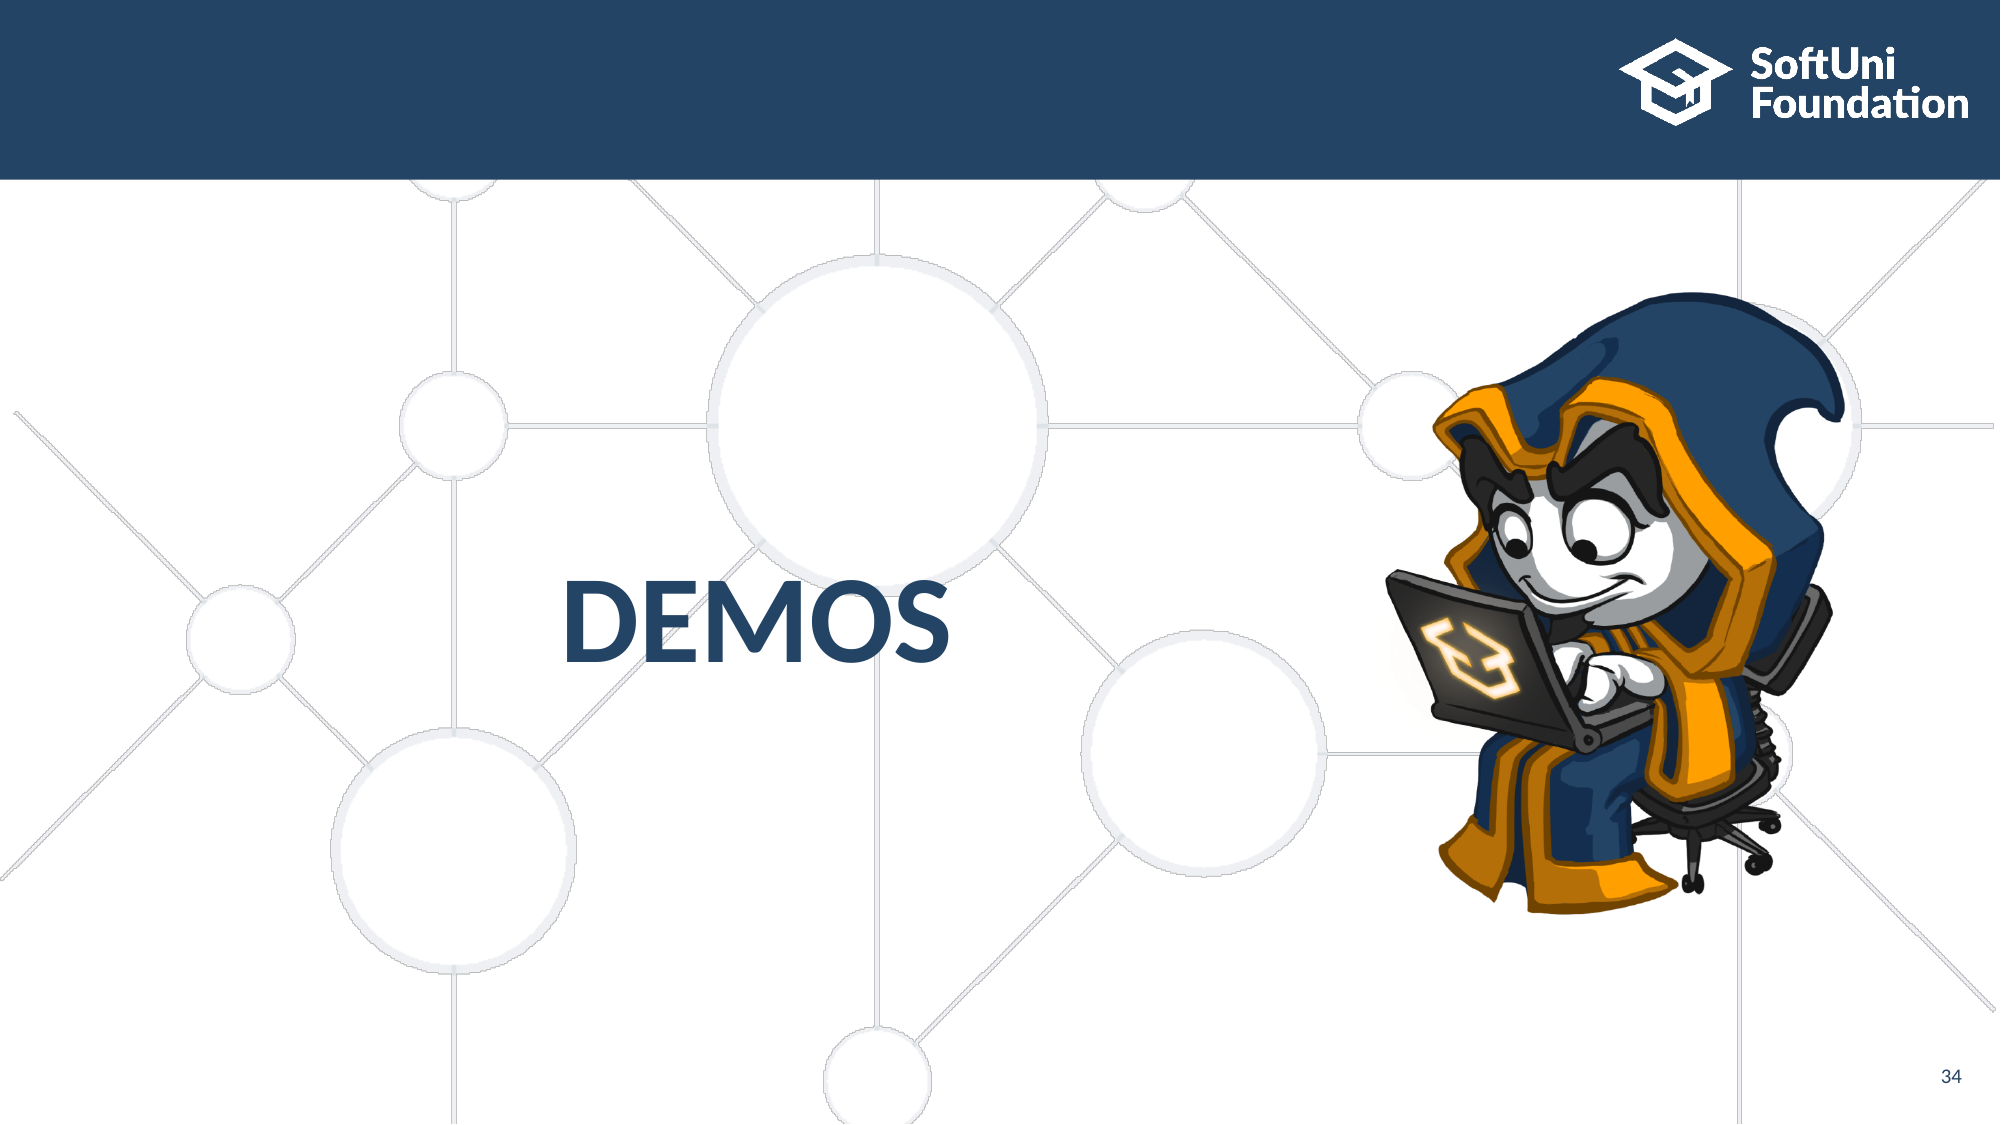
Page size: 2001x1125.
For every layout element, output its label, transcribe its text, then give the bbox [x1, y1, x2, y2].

list DEMOS [85, 523, 1428, 720]
picture [0, 180, 2000, 1124]
slide_number ‹#› [1897, 1049, 1968, 1101]
picture [1618, 38, 1968, 126]
